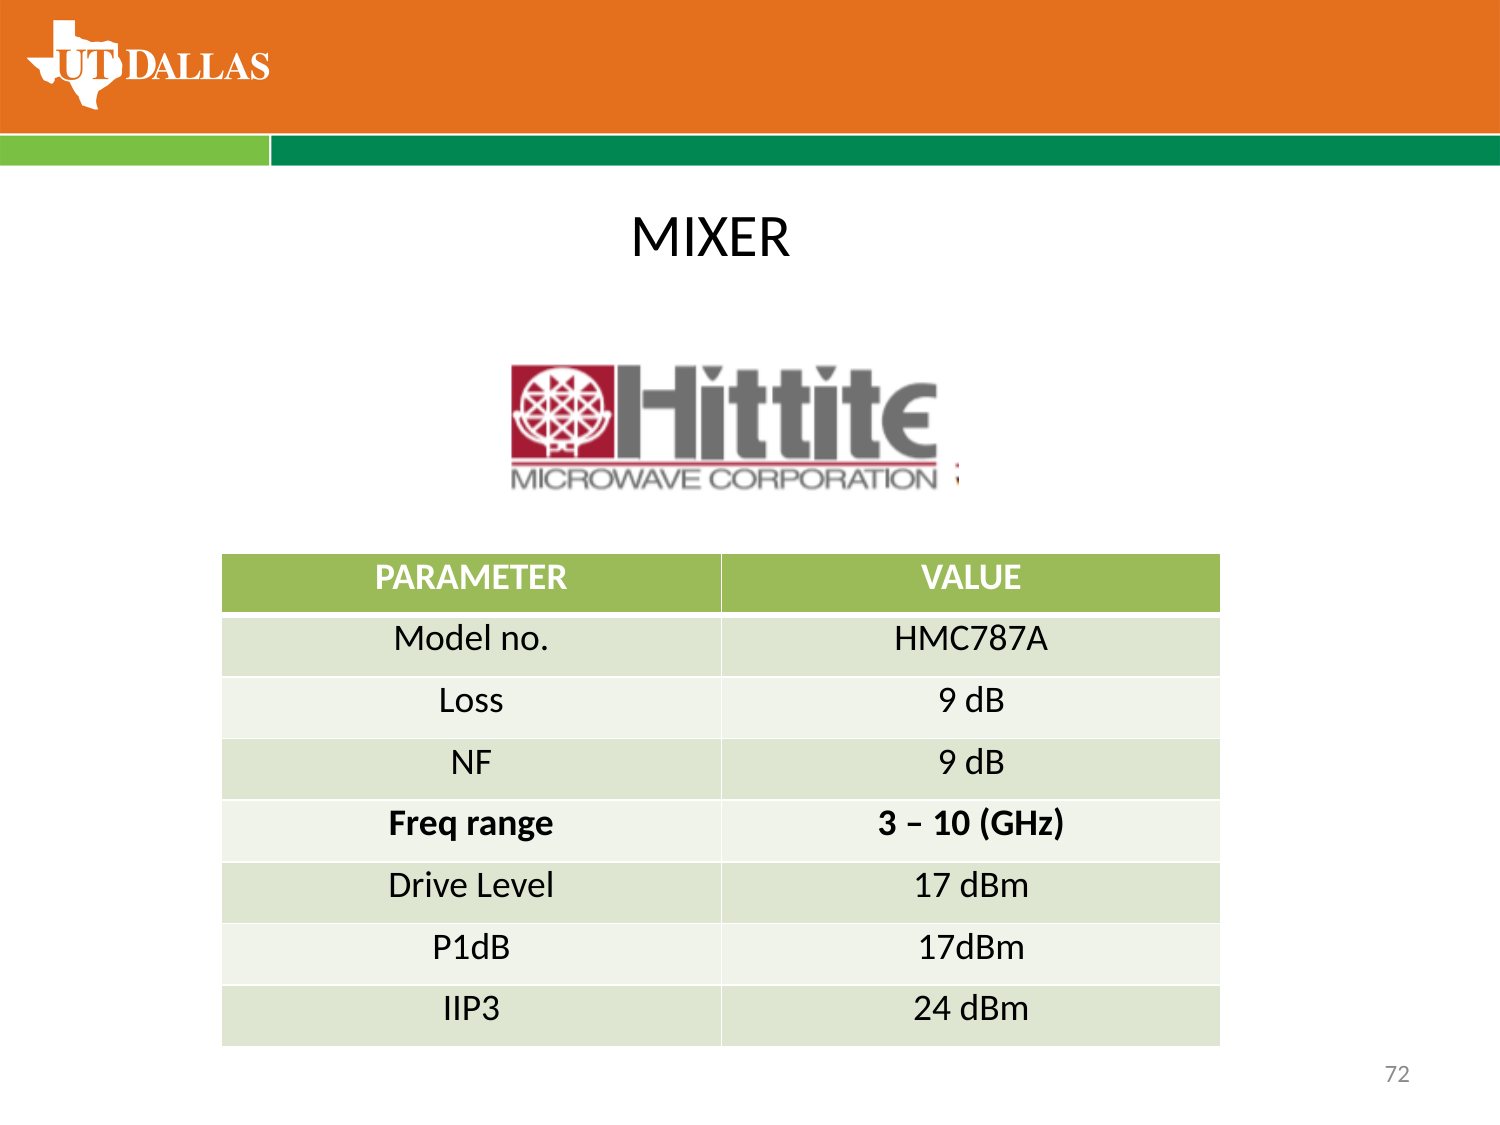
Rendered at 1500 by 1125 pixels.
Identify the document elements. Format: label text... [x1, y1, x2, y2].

table_cell 9 dB [722, 678, 1220, 738]
table_cell 9 dB [722, 739, 1220, 799]
slide_number 72 [1074, 1042, 1425, 1103]
picture [0, 0, 1500, 1125]
table_cell 3 – 10 (GHz) [722, 801, 1220, 861]
text_box MIXER [235, 157, 1207, 283]
table_cell IIP3 [222, 986, 721, 1046]
table_cell Drive Level [222, 863, 721, 923]
table_cell P1dB [222, 924, 721, 984]
table_cell Freq range [222, 801, 721, 861]
table_cell NF [222, 739, 721, 799]
table_cell 17 dBm [722, 863, 1220, 923]
table_header VALUE [722, 554, 1220, 612]
table_cell 17dBm [722, 924, 1220, 984]
table_header PARAMETER [222, 554, 721, 612]
table_cell Model no. [222, 618, 721, 676]
table_cell HMC787A [722, 618, 1220, 676]
table_cell 24 dBm [722, 986, 1220, 1046]
table_cell Loss [222, 678, 721, 738]
